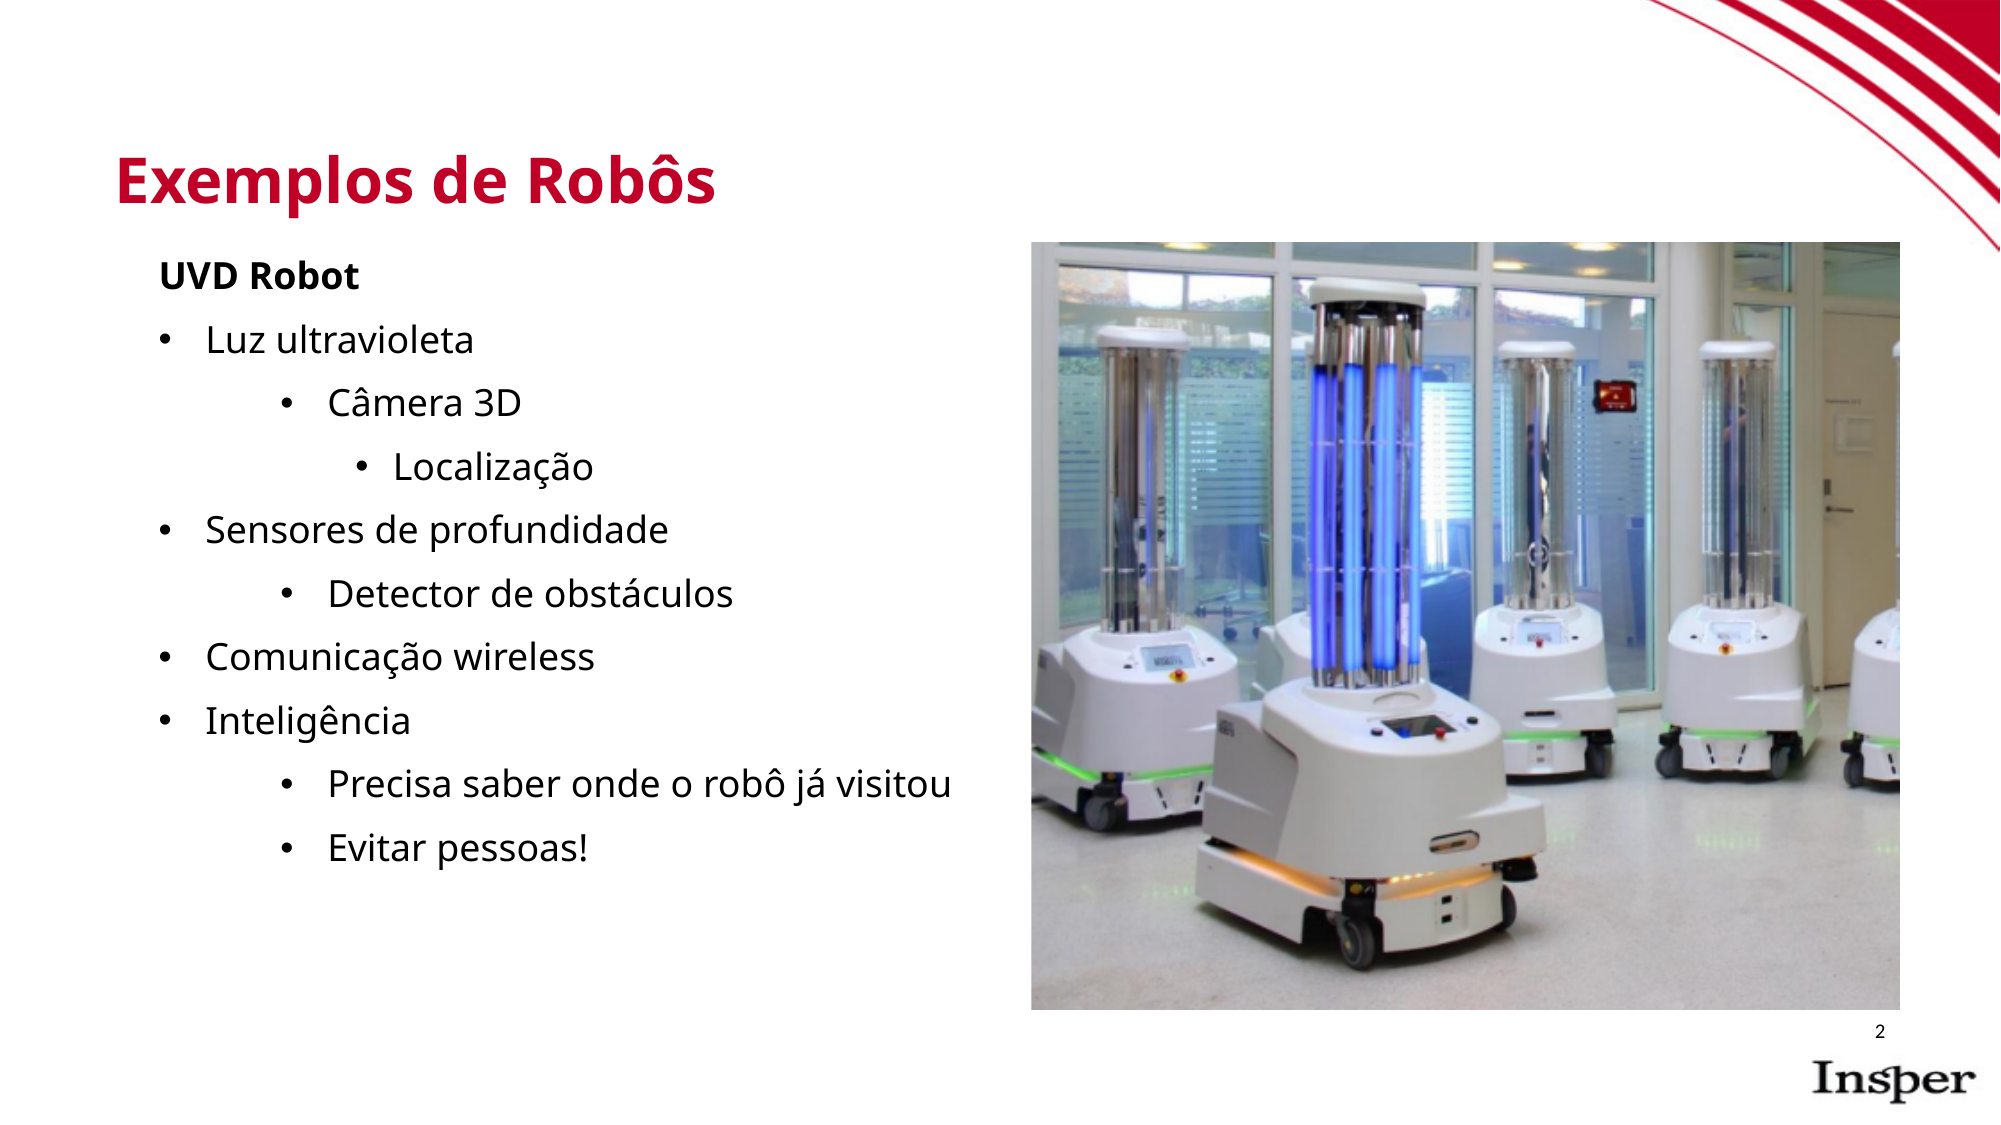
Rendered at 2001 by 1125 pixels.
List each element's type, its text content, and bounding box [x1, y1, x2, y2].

title Exemplos de Robôs [99, 128, 1900, 230]
list UVD Robot Luz ultravioleta Câmera 3D Localização Sensores de profundidade Detector de obstáculos Comunicação wireless Inteligência Precisa saber onde o robô já visitou Evitar pessoas! [143, 242, 1013, 1008]
slide_number 2 [1433, 1017, 1900, 1076]
picture [0, 0, 2000, 1125]
